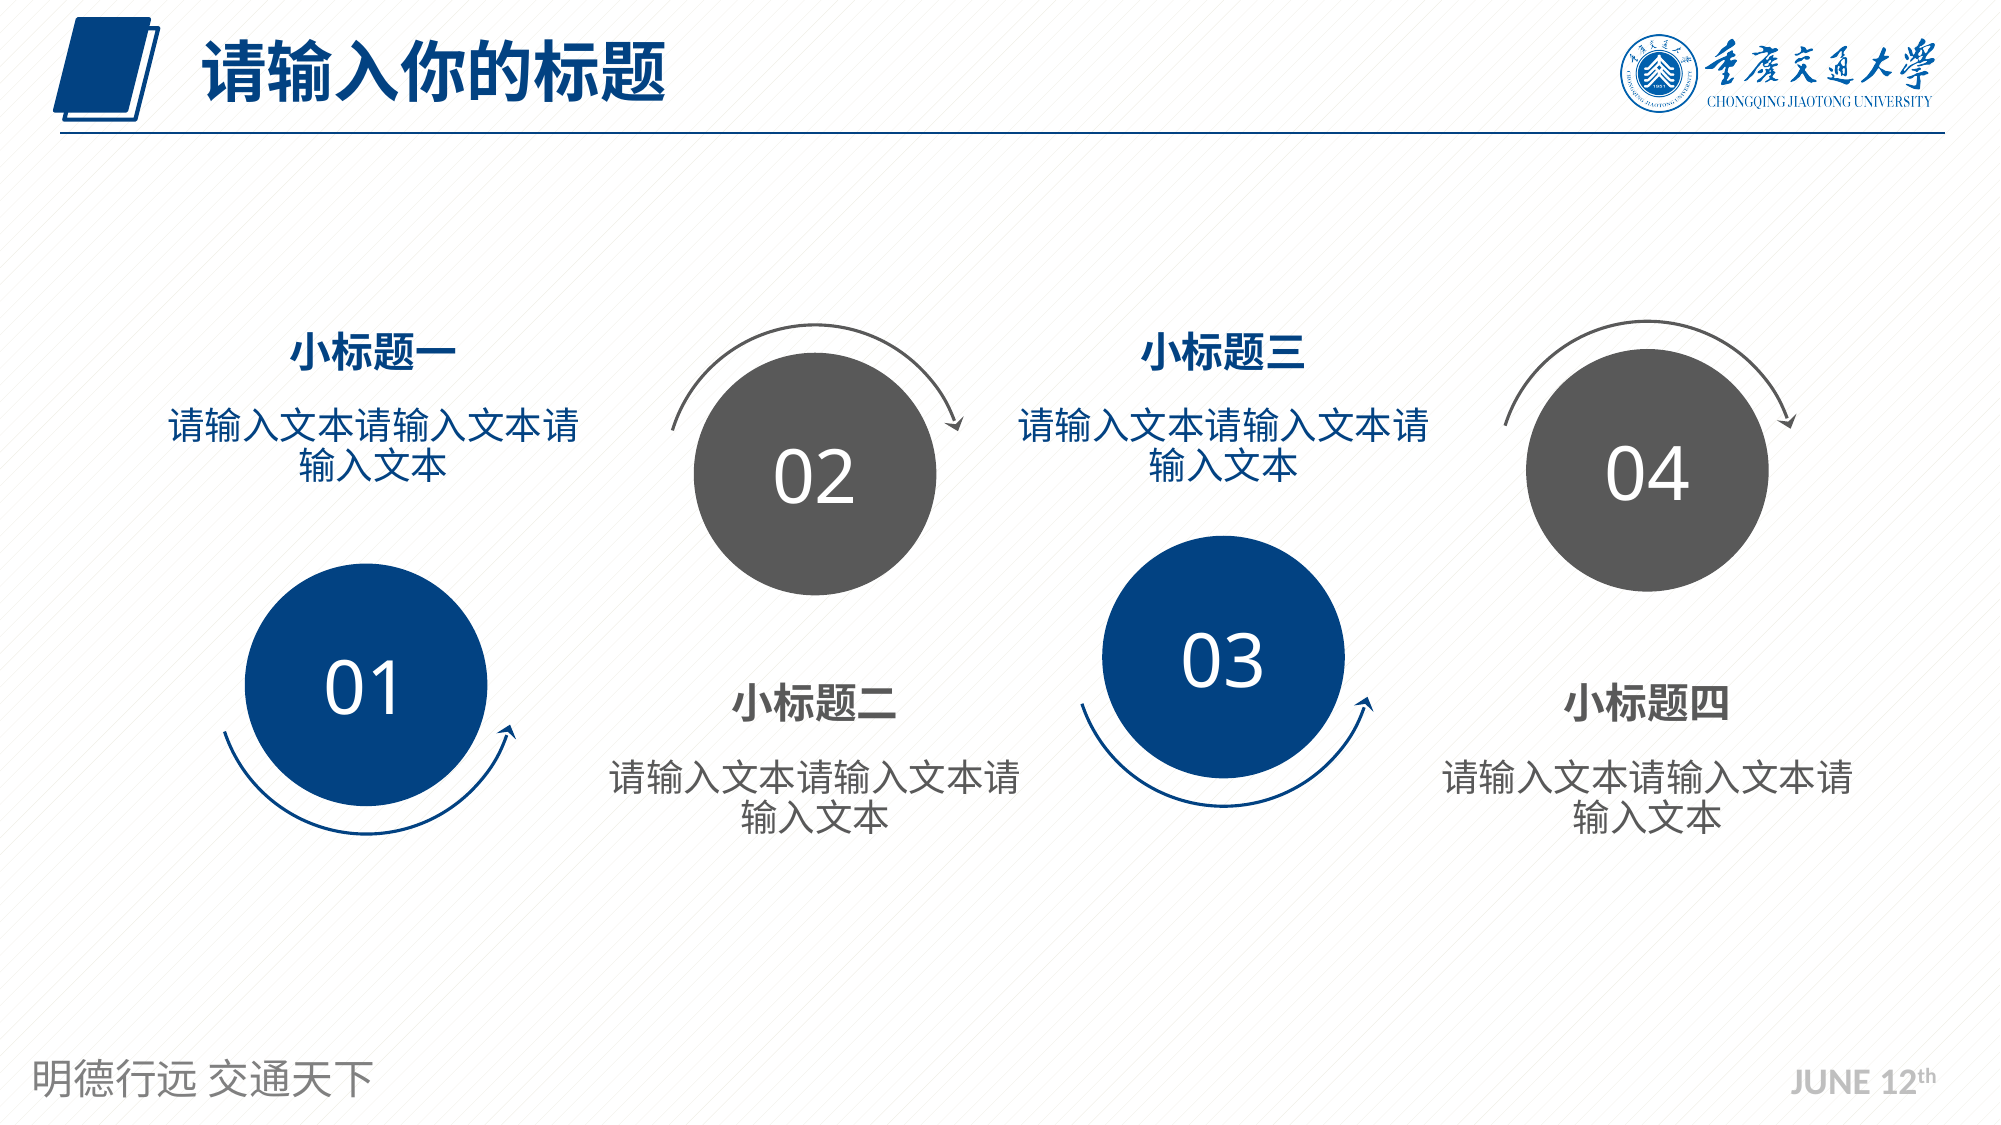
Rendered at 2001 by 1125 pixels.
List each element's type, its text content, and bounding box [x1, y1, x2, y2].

text_box 请输入文本请输入文本请输入文本 [999, 399, 1448, 517]
text_box 小标题三 [1090, 323, 1357, 396]
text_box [54, 18, 159, 120]
text_box 请输入文本请输入文本请输入文本 [149, 399, 597, 517]
text_box 小标题四 [1514, 675, 1781, 748]
text_box 请输入你的标题 [184, 31, 1012, 132]
text_box 请输入文本请输入文本请输入文本 [1423, 751, 1871, 868]
text_box 小标题一 [239, 323, 507, 396]
text_box 请输入文本请输入文本请输入文本 [591, 751, 1039, 868]
picture [1620, 34, 1935, 113]
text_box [1074, 507, 1373, 807]
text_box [1497, 320, 1797, 620]
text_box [216, 535, 516, 835]
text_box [665, 324, 965, 624]
text_box 小标题二 [681, 675, 949, 748]
text_box JUNE 12th [1776, 1049, 1952, 1110]
